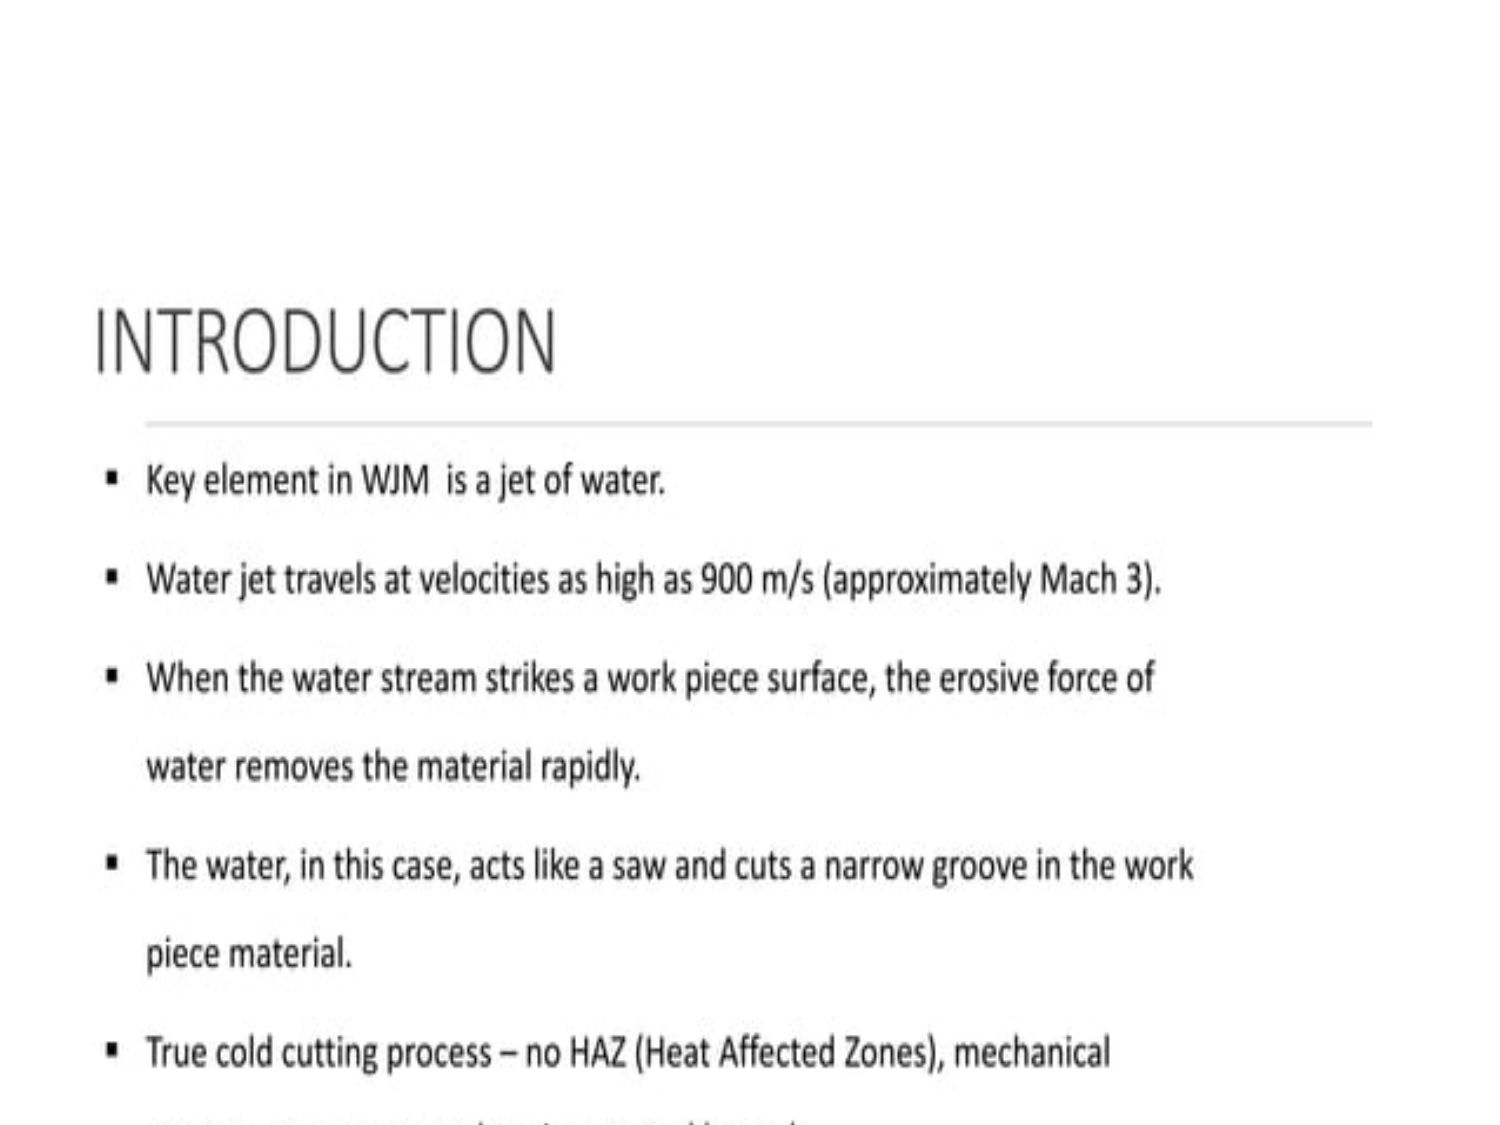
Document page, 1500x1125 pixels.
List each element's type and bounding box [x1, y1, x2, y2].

picture [0, 139, 1500, 1125]
